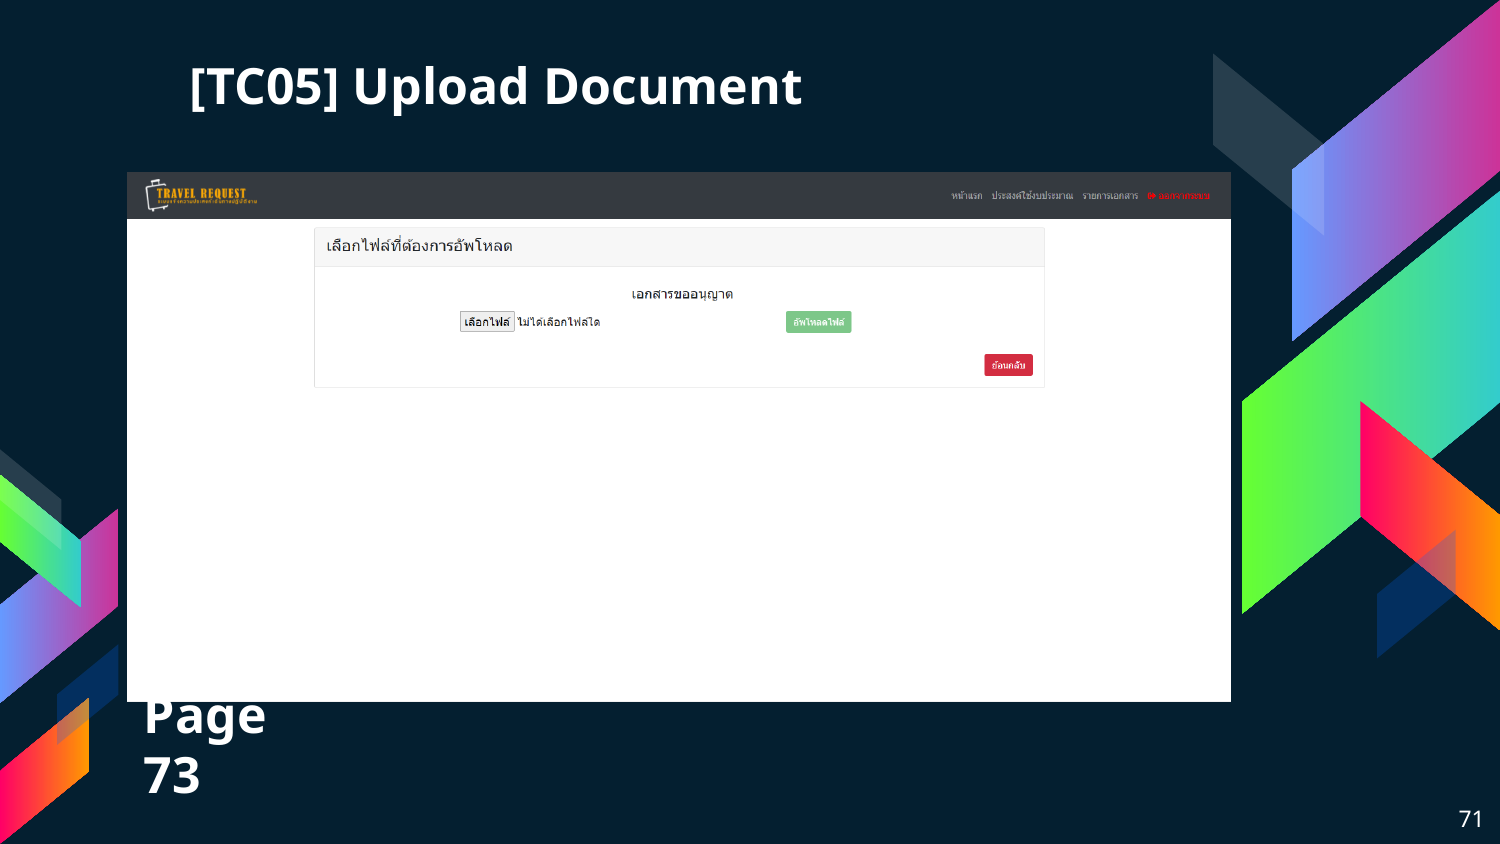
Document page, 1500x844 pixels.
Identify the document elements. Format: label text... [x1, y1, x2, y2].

text_box Page 73 [128, 714, 343, 819]
slide_number 71 [1403, 789, 1500, 844]
picture [127, 171, 1231, 702]
title [TC05] Upload Document [175, 24, 1289, 130]
